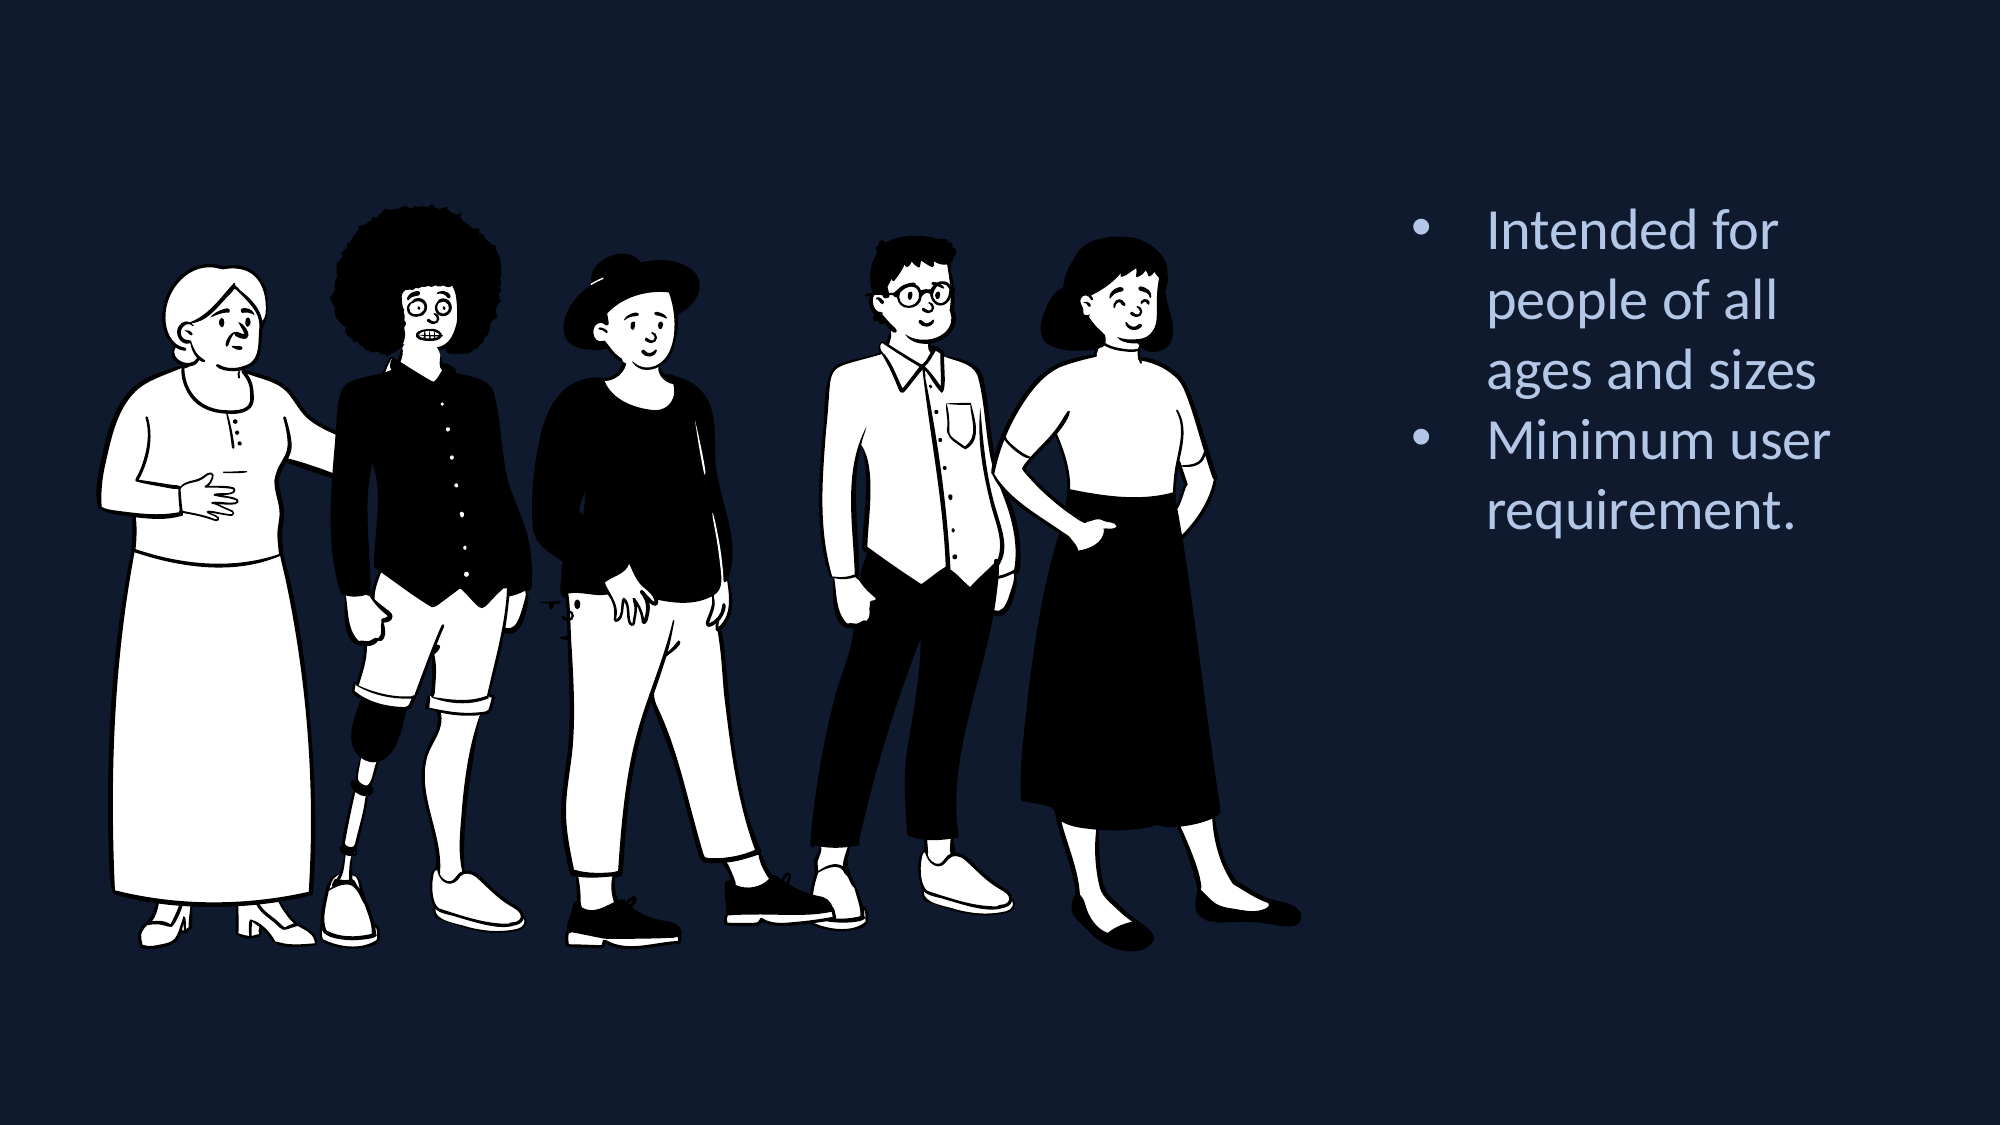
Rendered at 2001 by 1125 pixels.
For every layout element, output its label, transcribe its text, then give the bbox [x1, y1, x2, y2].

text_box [807, 233, 1020, 930]
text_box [991, 236, 1302, 952]
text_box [623, 311, 668, 357]
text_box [96, 349, 437, 950]
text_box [563, 253, 700, 370]
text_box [532, 354, 836, 948]
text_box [539, 583, 581, 640]
text_box Intended for people of all ages and sizes Minimum user requirement. [1396, 183, 1856, 549]
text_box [406, 290, 452, 338]
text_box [209, 307, 255, 350]
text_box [318, 338, 532, 948]
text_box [161, 263, 268, 372]
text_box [329, 204, 502, 338]
